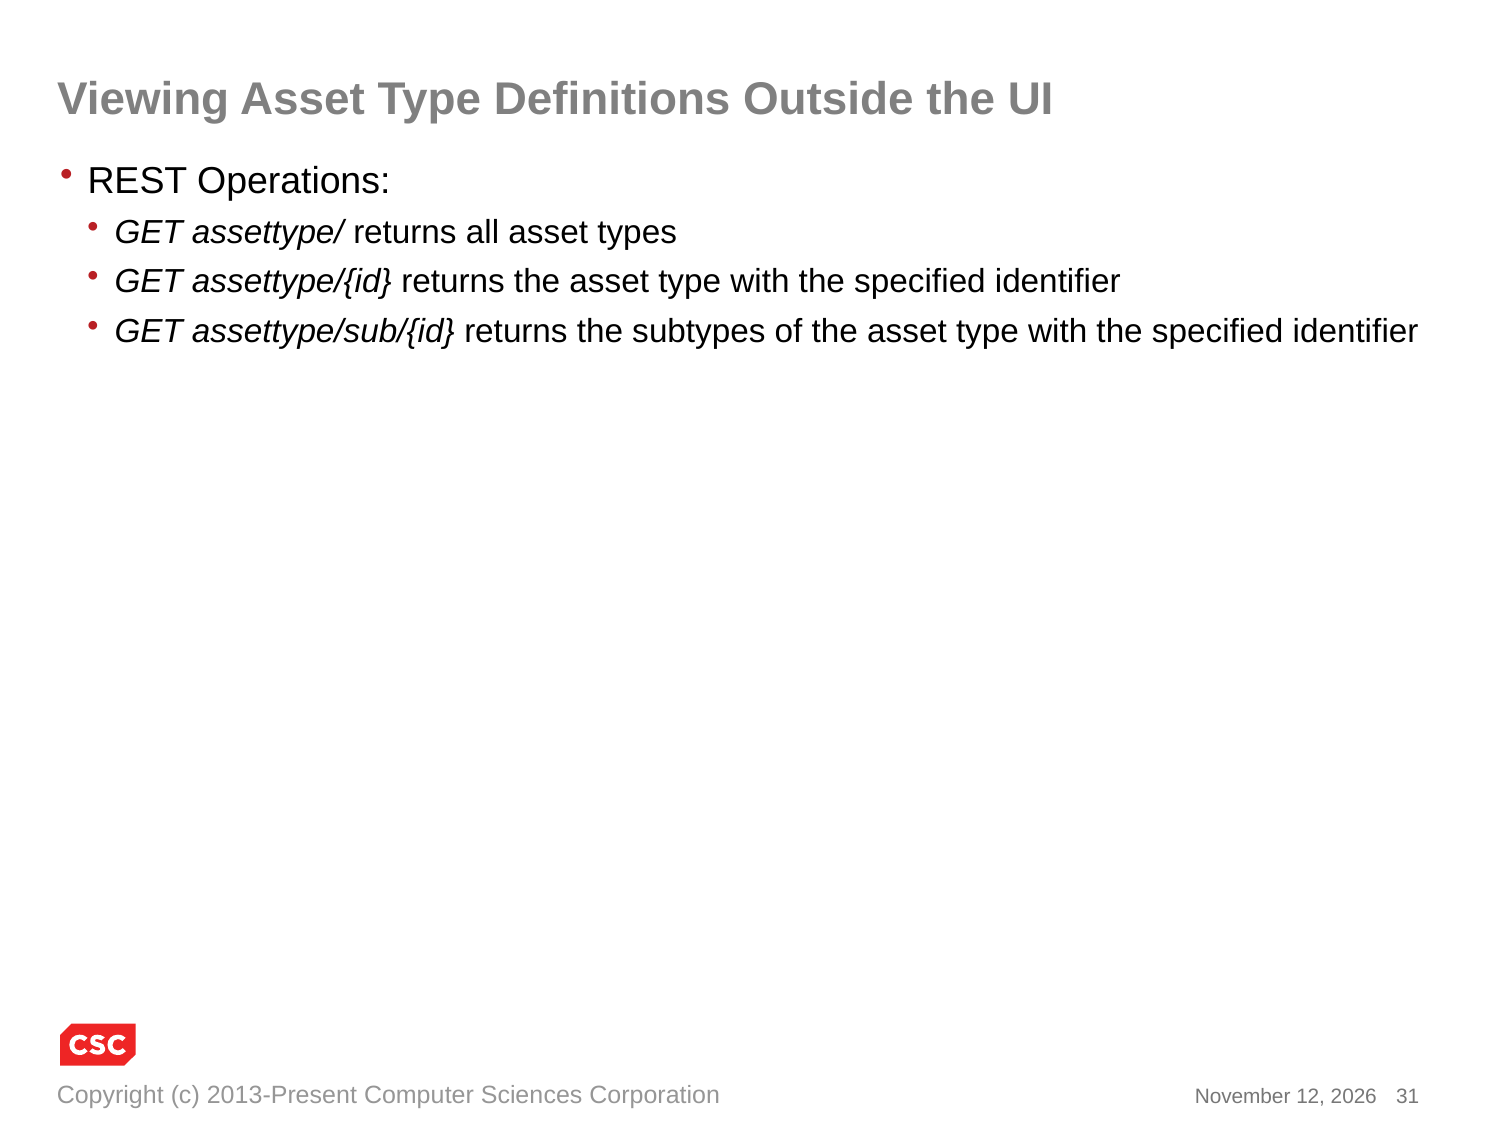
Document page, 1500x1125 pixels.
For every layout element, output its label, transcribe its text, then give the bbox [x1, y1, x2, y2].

list REST Operations: GET assettype/ returns all asset types GET assettype/{id} returns the asset type with the specified identifier GET assettype/sub/{id} returns the subtypes of the asset type with the specified identifier [59, 160, 1441, 538]
title Viewing Asset Type Definitions Outside the UI [56, 74, 1437, 151]
